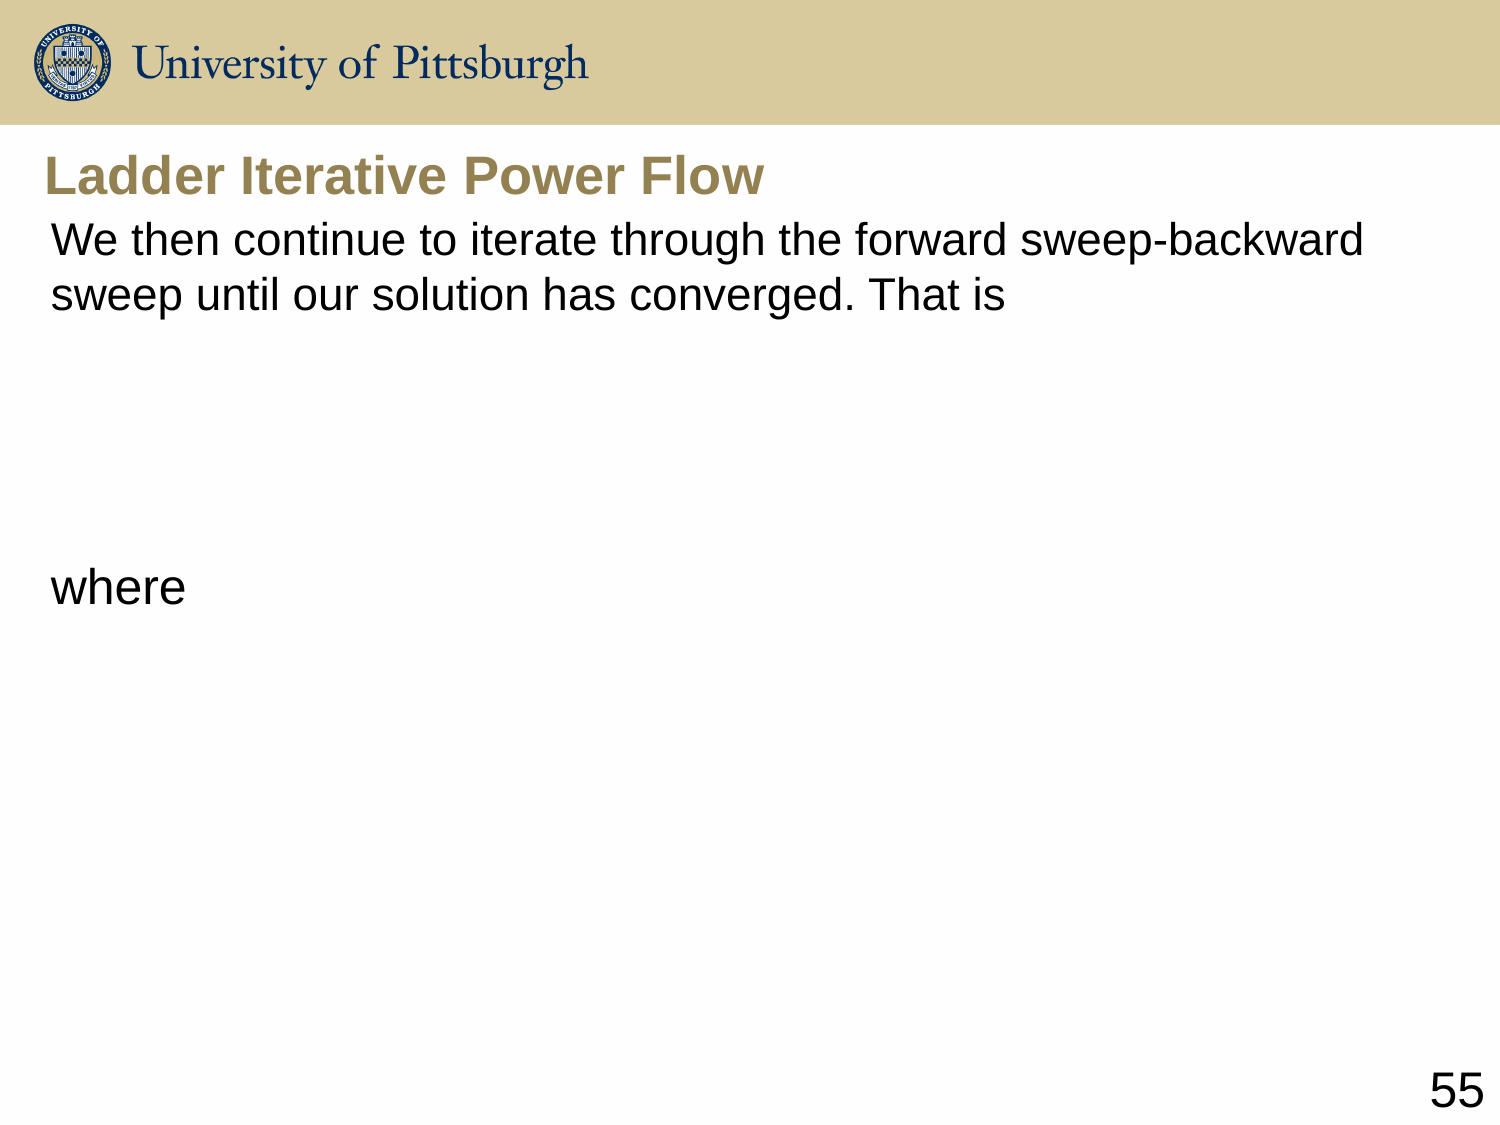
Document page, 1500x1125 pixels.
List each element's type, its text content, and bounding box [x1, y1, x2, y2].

picture [0, 1, 1500, 1125]
title Ladder Iterative Power Flow [29, 125, 1500, 221]
slide_number 55 [1362, 1050, 1500, 1125]
